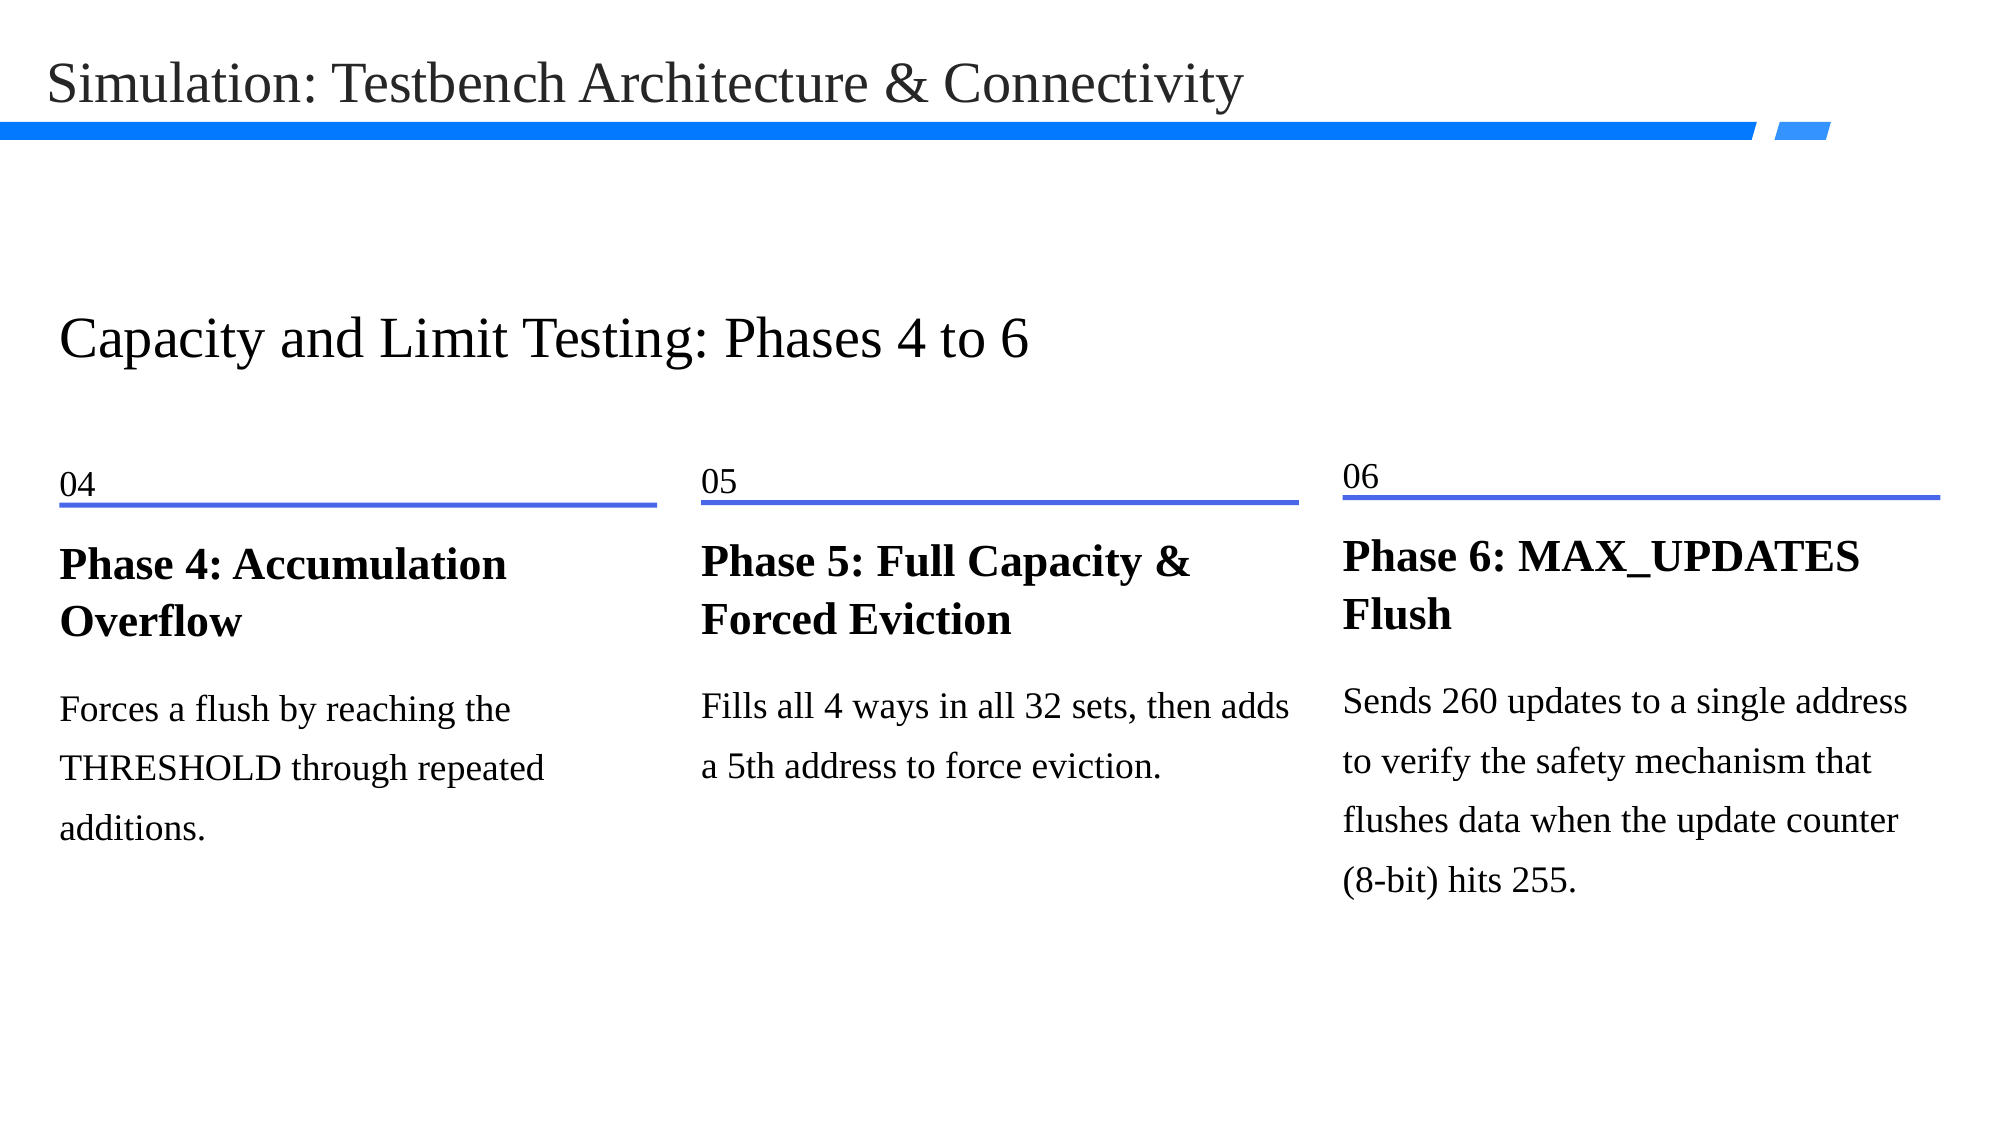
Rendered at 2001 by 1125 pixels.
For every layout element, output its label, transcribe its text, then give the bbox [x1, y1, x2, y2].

text_box [1342, 495, 1941, 501]
text_box Fills all 4 ways in all 32 sets, then adds a 5th address to force eviction. [701, 667, 1299, 846]
text_box Simulation: Testbench Architecture & Connectivity [31, 36, 1505, 121]
text_box Phase 6: MAX_UPDATES Flush [1342, 523, 1941, 640]
text_box [59, 502, 658, 508]
text_box Phase 5: Full Capacity & Forced Eviction [701, 528, 1299, 645]
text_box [0, 121, 1831, 140]
text_box [701, 500, 1299, 506]
text_box 05 [701, 441, 734, 489]
text_box 06 [1342, 436, 1375, 484]
text_box Sends 260 updates to a single address to verify the safety mechanism that flushes data when the update counter (8-bit) hits 255. [1342, 662, 1941, 901]
text_box Capacity and Limit Testing: Phases 4 to 6 [59, 253, 1583, 370]
text_box Forces a flush by reaching the THRESHOLD through repeated additions. [59, 669, 658, 849]
text_box Phase 4: Accumulation Overflow [59, 531, 658, 648]
text_box 04 [59, 444, 92, 491]
